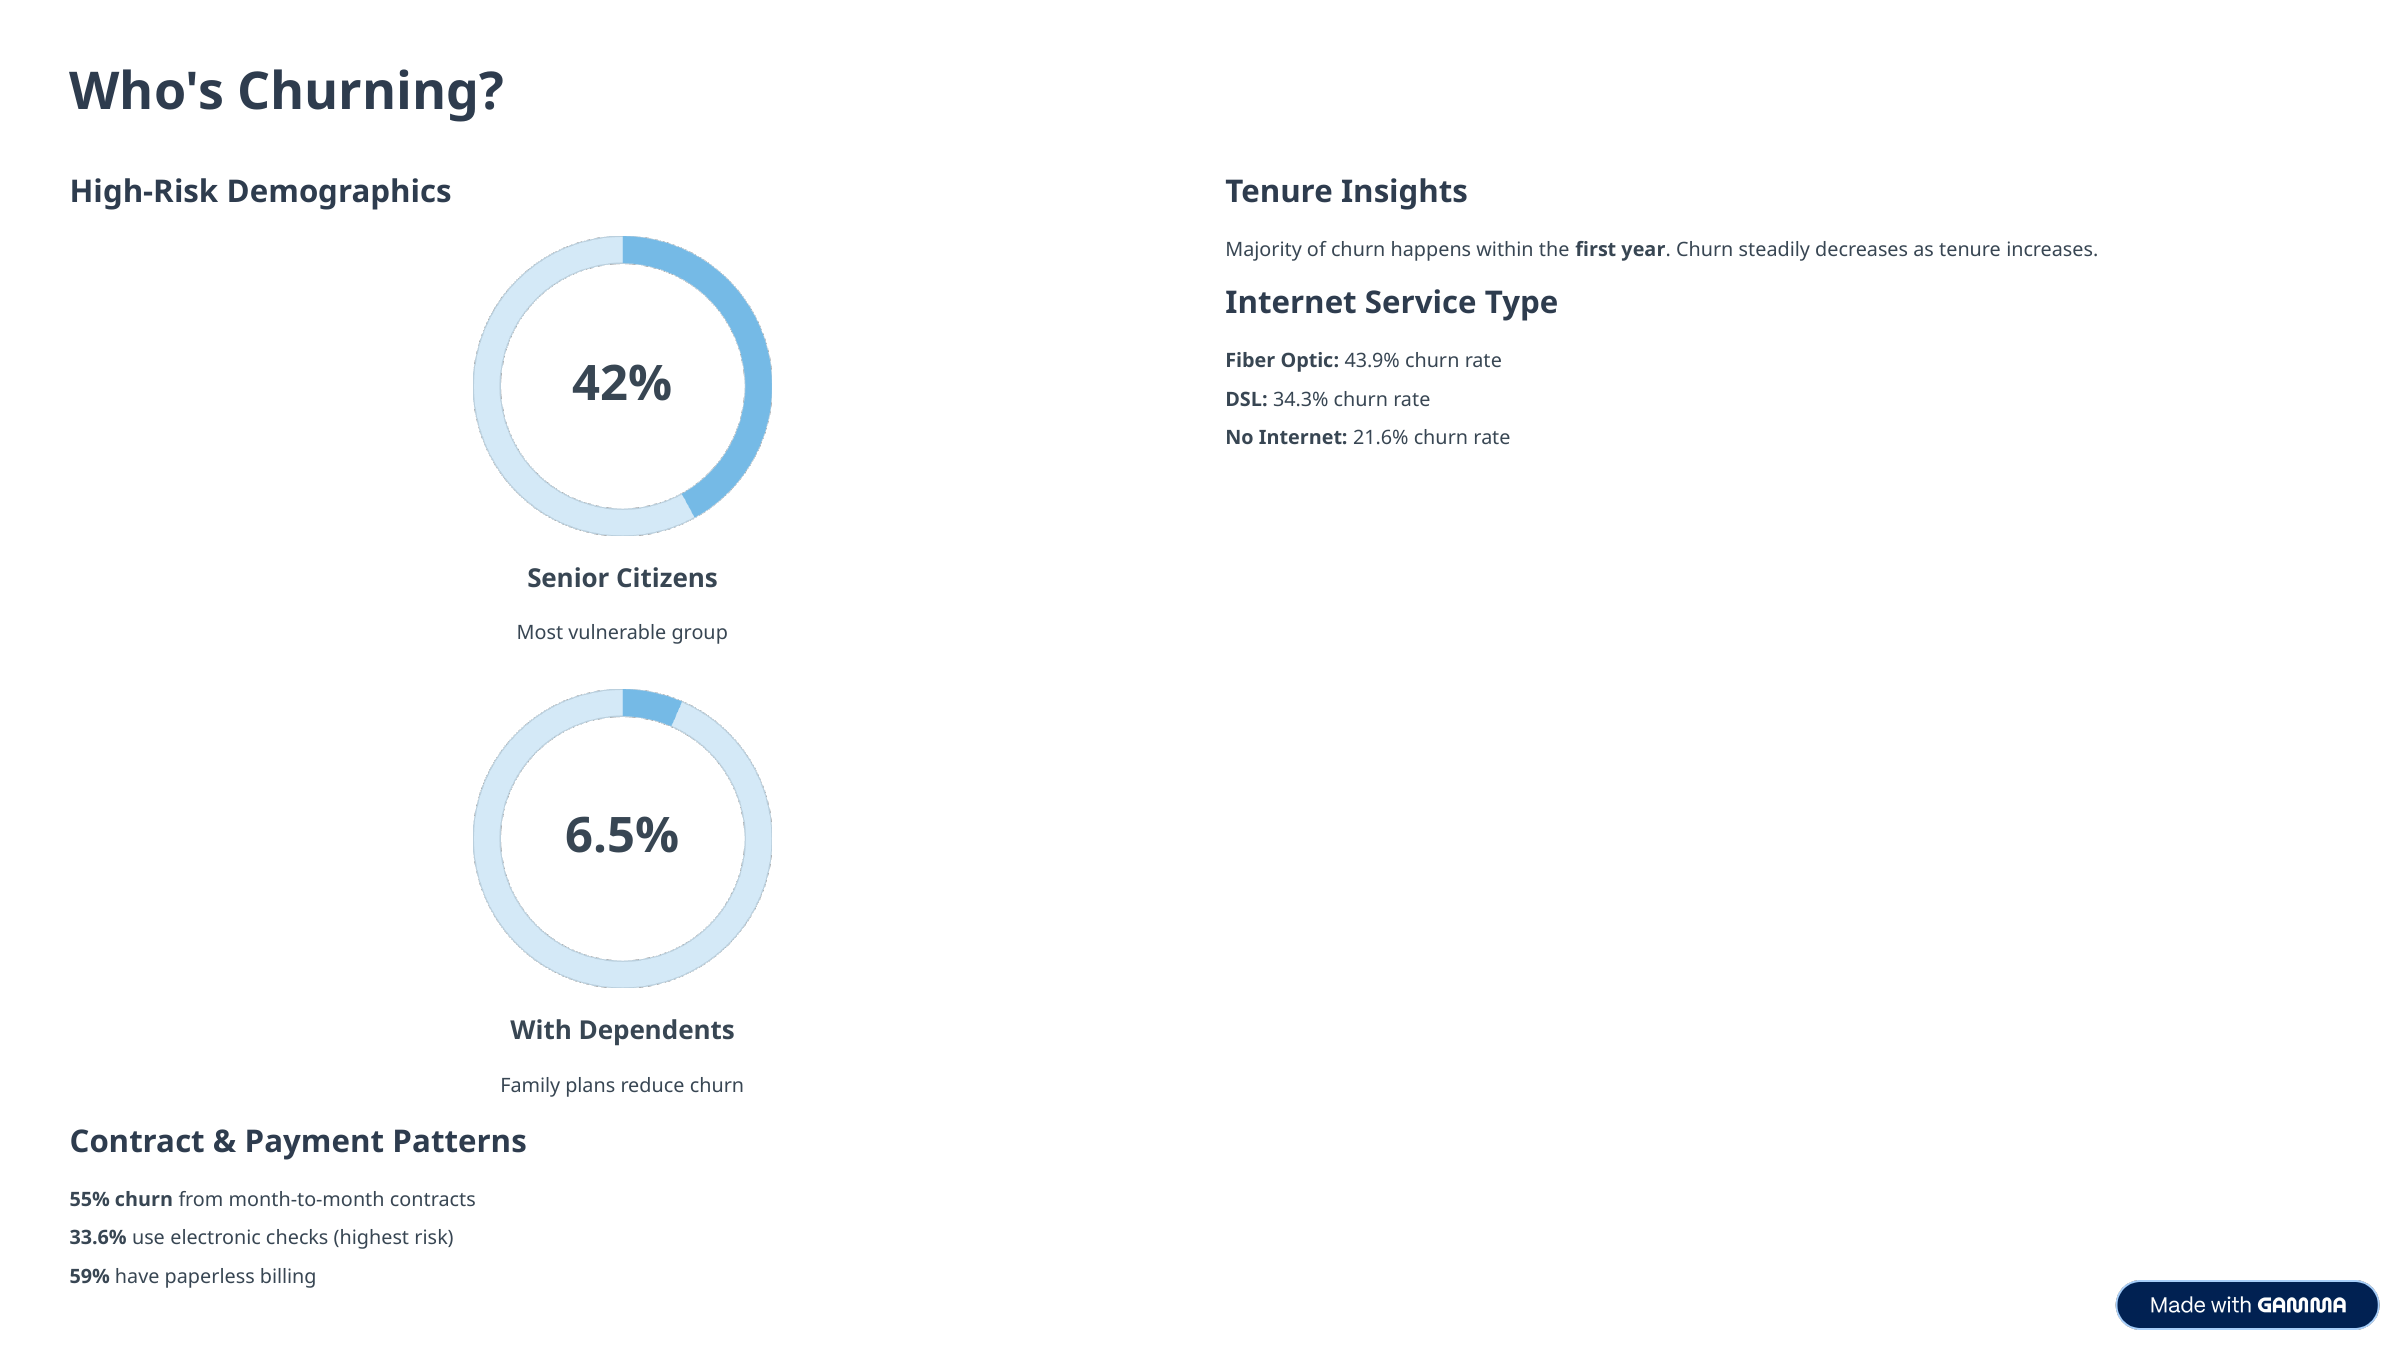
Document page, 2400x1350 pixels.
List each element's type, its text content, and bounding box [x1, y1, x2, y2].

text_box Most vulnerable group [69, 612, 1176, 645]
text_box Fiber Optic: 43.9% churn rate [1225, 340, 2332, 372]
text_box No Internet: 21.6% churn rate [1225, 417, 2332, 450]
text_box Majority of churn happens within the first year. Churn steadily decreases as tenure increases. [1225, 229, 2332, 262]
text_box Who's Churning? [69, 54, 594, 121]
text_box Contract & Payment Patterns [69, 1119, 477, 1159]
picture [473, 689, 772, 988]
picture [2106, 1271, 2389, 1339]
text_box Family plans reduce churn [69, 1065, 1176, 1098]
text_box 33.6% use electronic checks (highest risk) [69, 1217, 1176, 1250]
text_box With Dependents [491, 1012, 754, 1046]
text_box Tenure Insights [1225, 170, 1540, 210]
picture [473, 236, 772, 536]
text_box 59% have paperless billing [69, 1256, 1176, 1289]
text_box Internet Service Type [1225, 280, 1540, 321]
text_box 55% churn from month-to-month contracts [69, 1178, 1176, 1211]
text_box High-Risk Demographics [69, 170, 413, 210]
text_box Senior Citizens [491, 560, 754, 593]
text_box DSL: 34.3% churn rate [1225, 378, 2332, 411]
